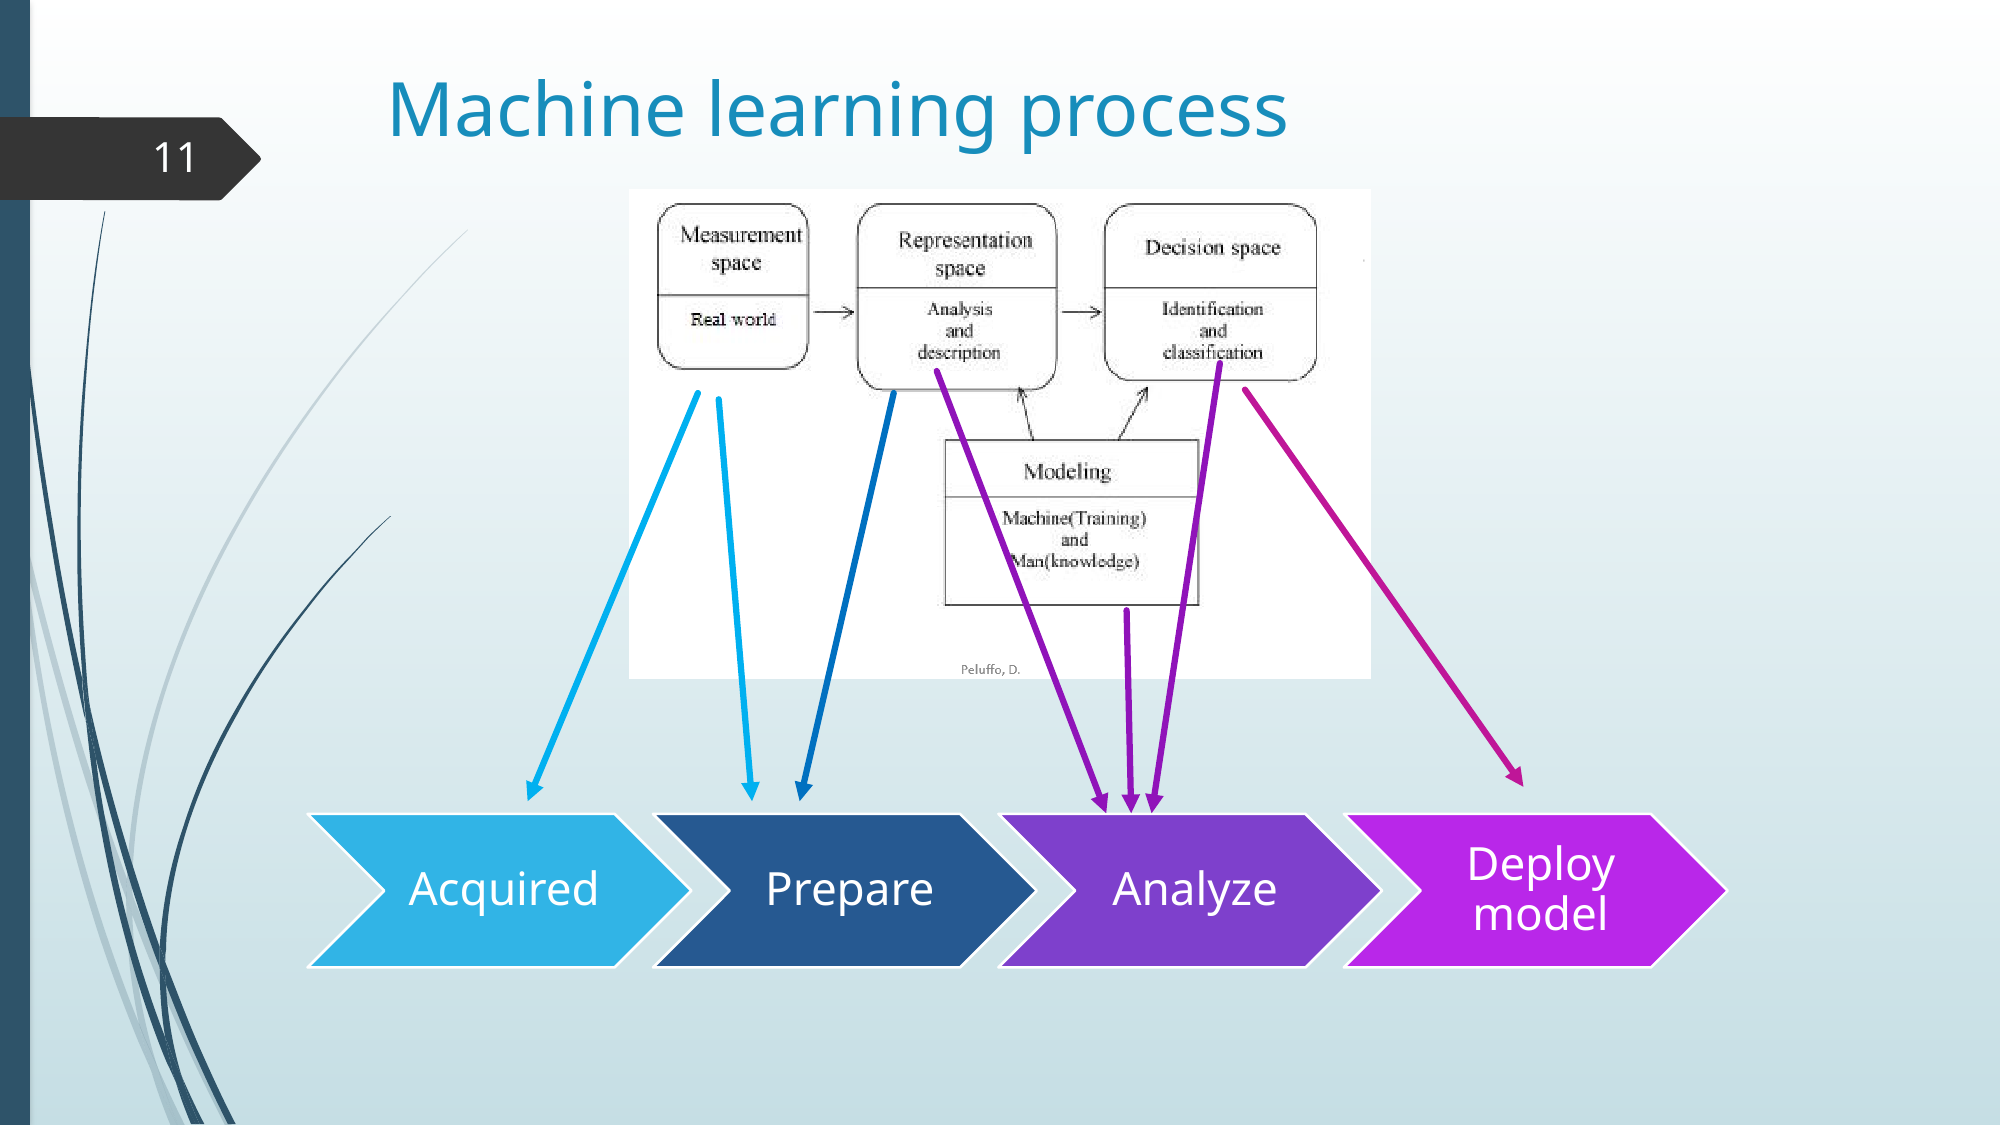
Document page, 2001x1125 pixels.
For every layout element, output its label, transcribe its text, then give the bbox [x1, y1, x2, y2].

slide_number 11 [87, 129, 216, 190]
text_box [527, 392, 699, 802]
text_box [306, 731, 1729, 1050]
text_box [799, 392, 894, 802]
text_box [1151, 362, 1221, 814]
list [629, 188, 1371, 679]
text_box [1244, 389, 1524, 787]
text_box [718, 398, 753, 802]
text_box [1126, 610, 1132, 814]
title Machine learning process [371, 54, 1834, 265]
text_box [936, 370, 1107, 814]
